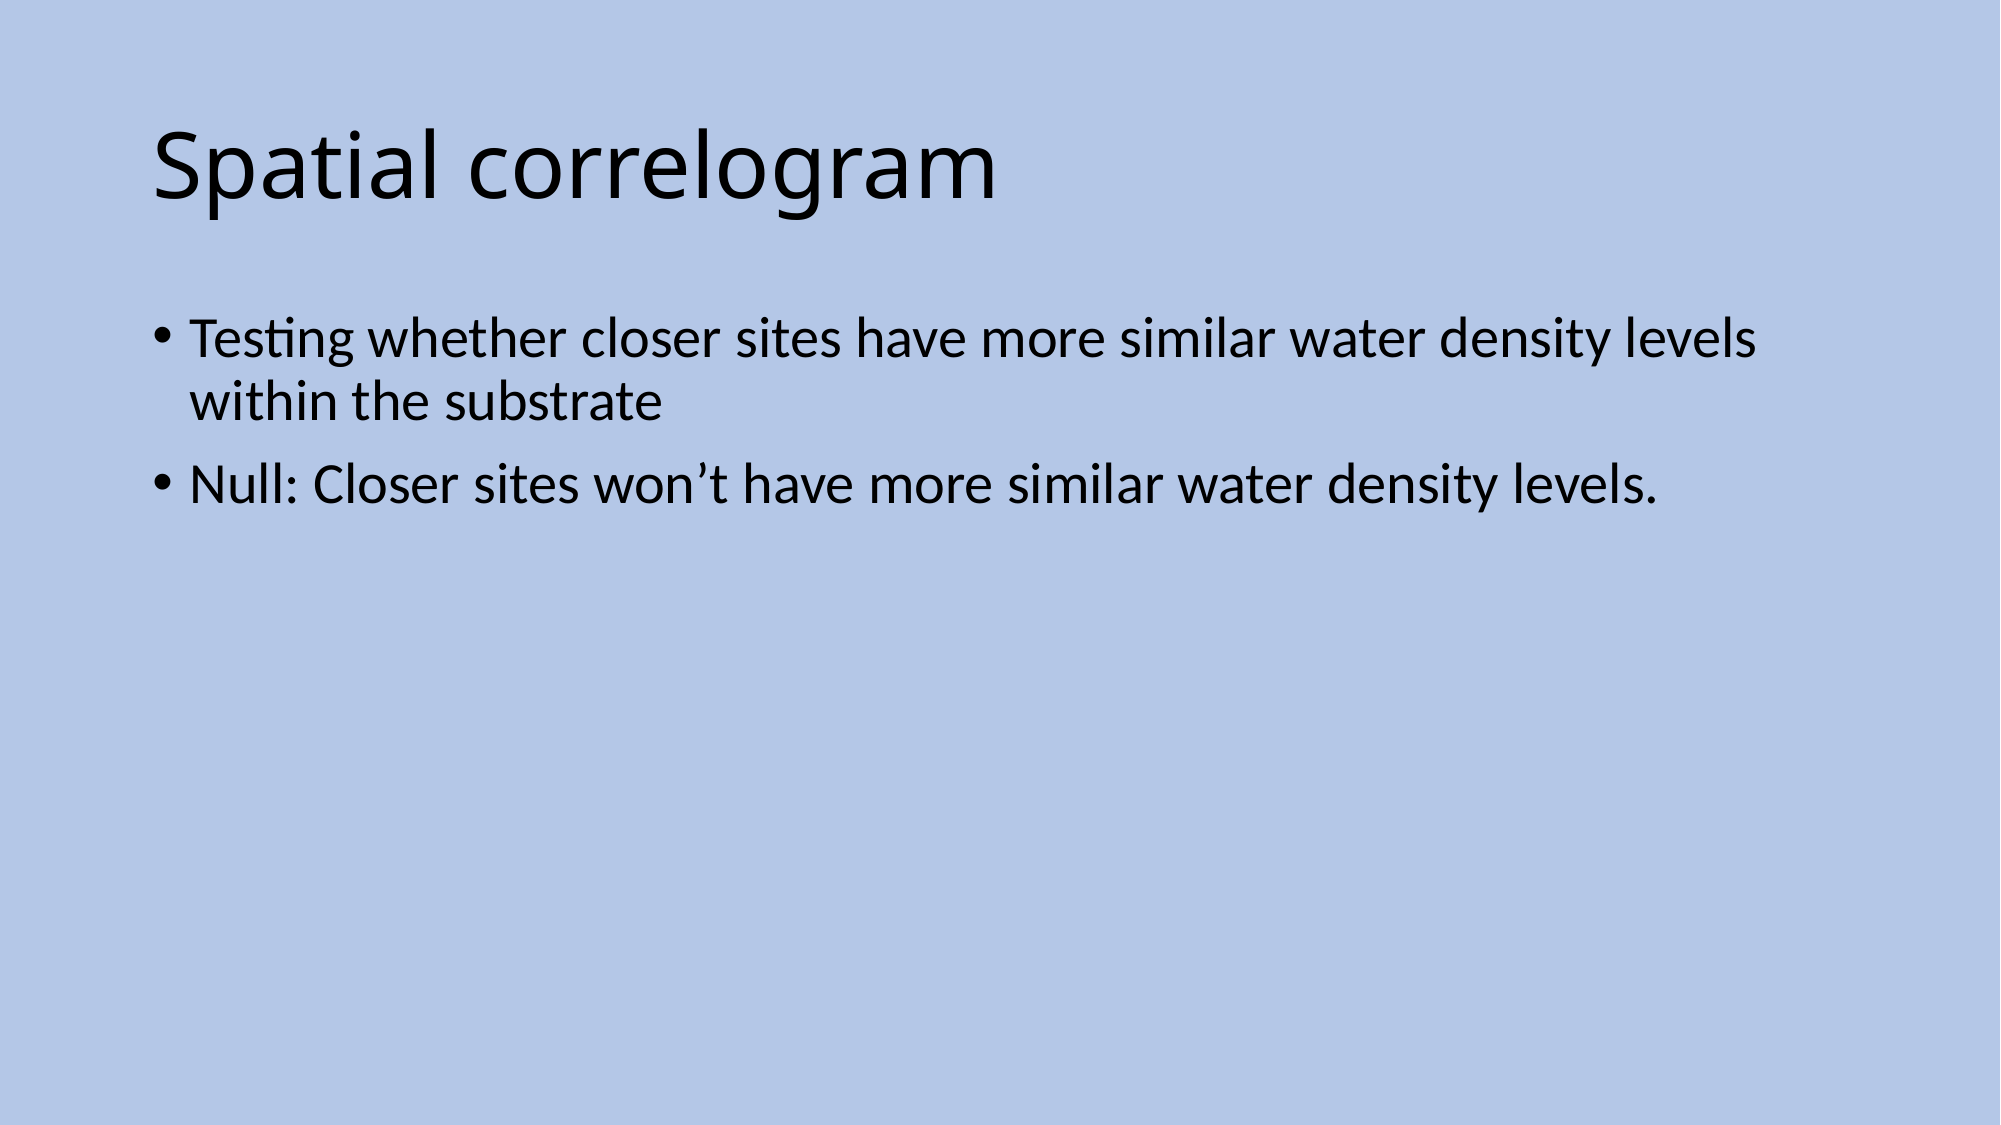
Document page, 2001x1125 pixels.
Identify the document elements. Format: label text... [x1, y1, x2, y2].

text_box Spatial correlogram [137, 59, 1863, 278]
list Testing whether closer sites have more similar water density levels within the substrate Null: Closer sites won’t have more similar water density levels. [137, 299, 1863, 1014]
